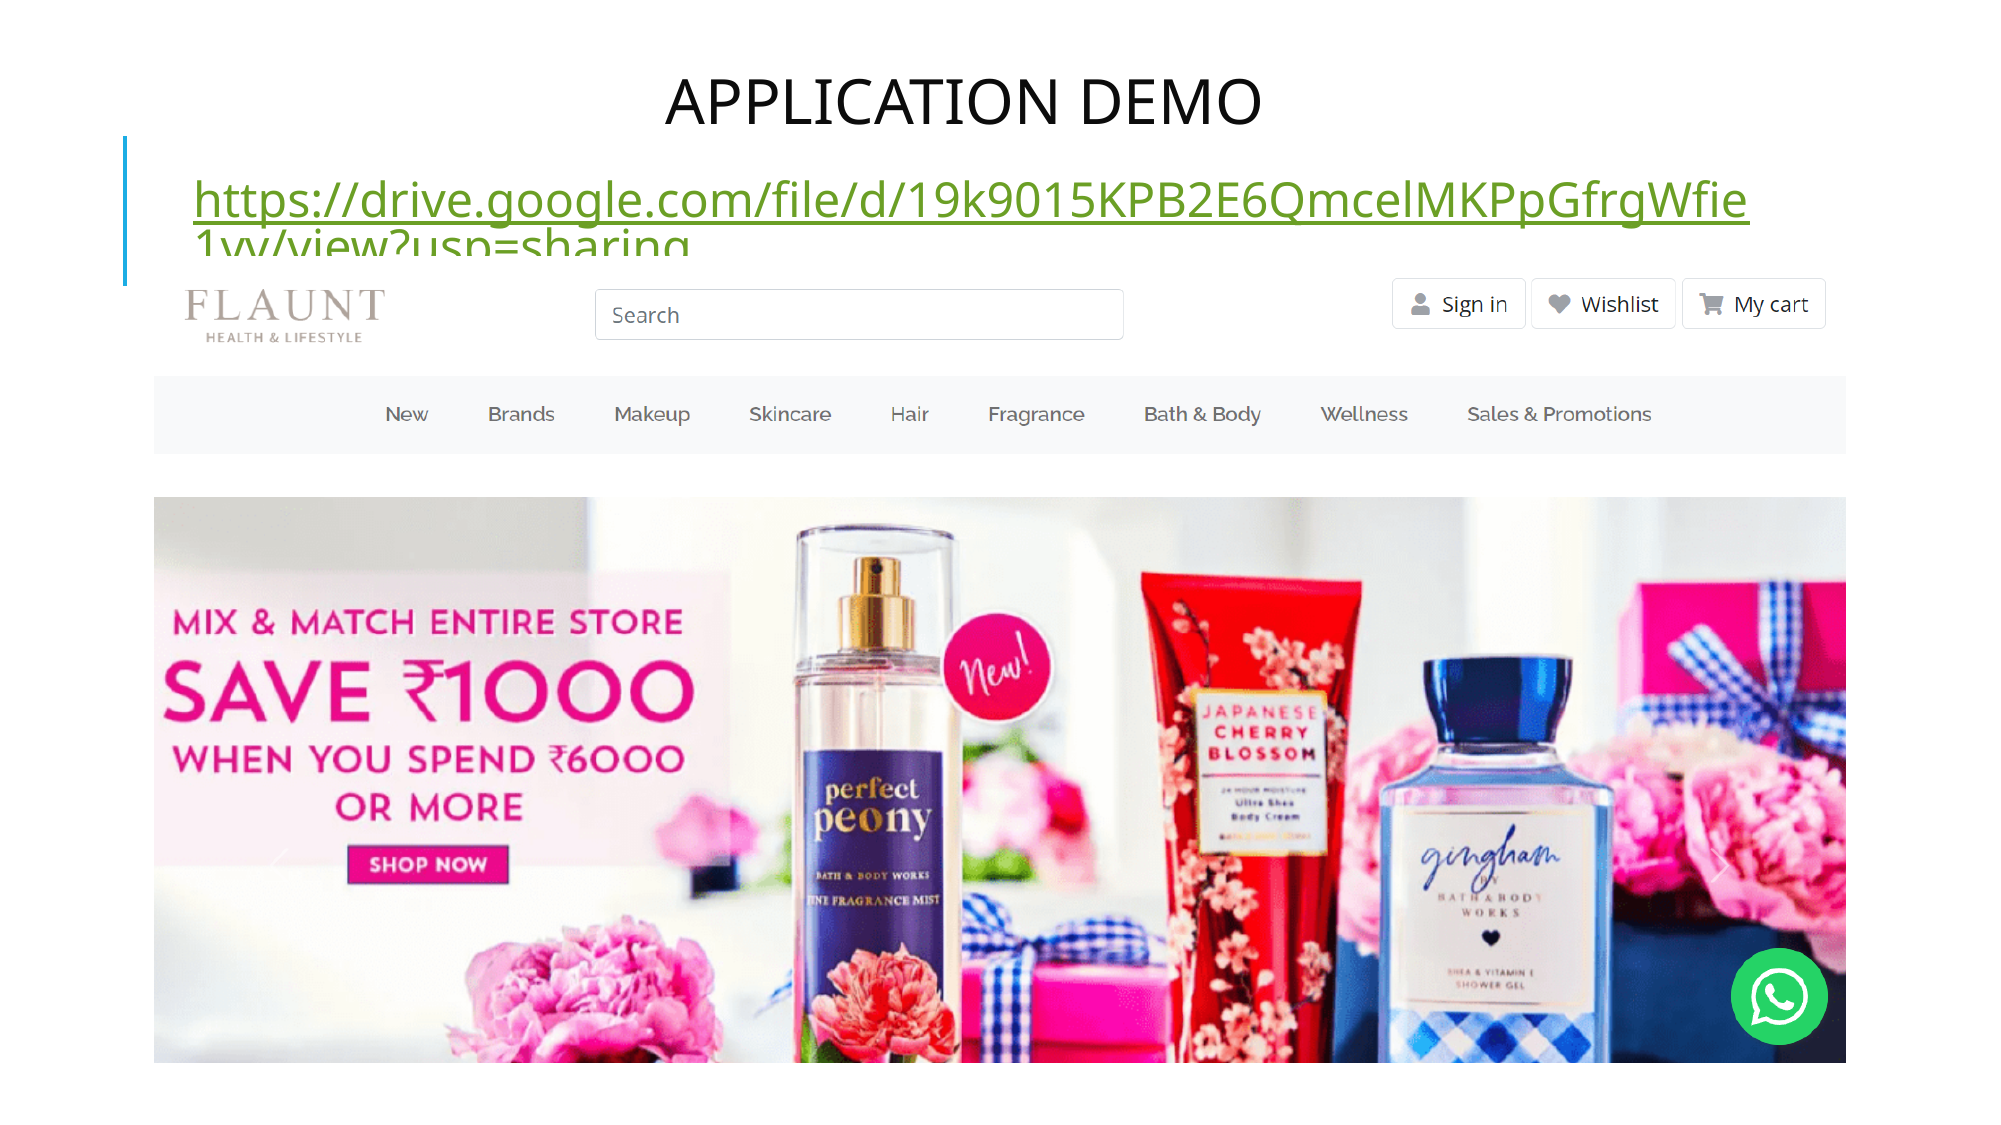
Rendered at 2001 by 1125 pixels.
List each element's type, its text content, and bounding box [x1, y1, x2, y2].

title APPLICATION DEMO [168, 0, 1763, 162]
picture [154, 256, 1846, 1063]
list https://drive.google.com/file/d/19k9015KPB2E6QmcelMKPpGfrgWfie1vv/view?usp=sharing [168, 162, 1763, 256]
